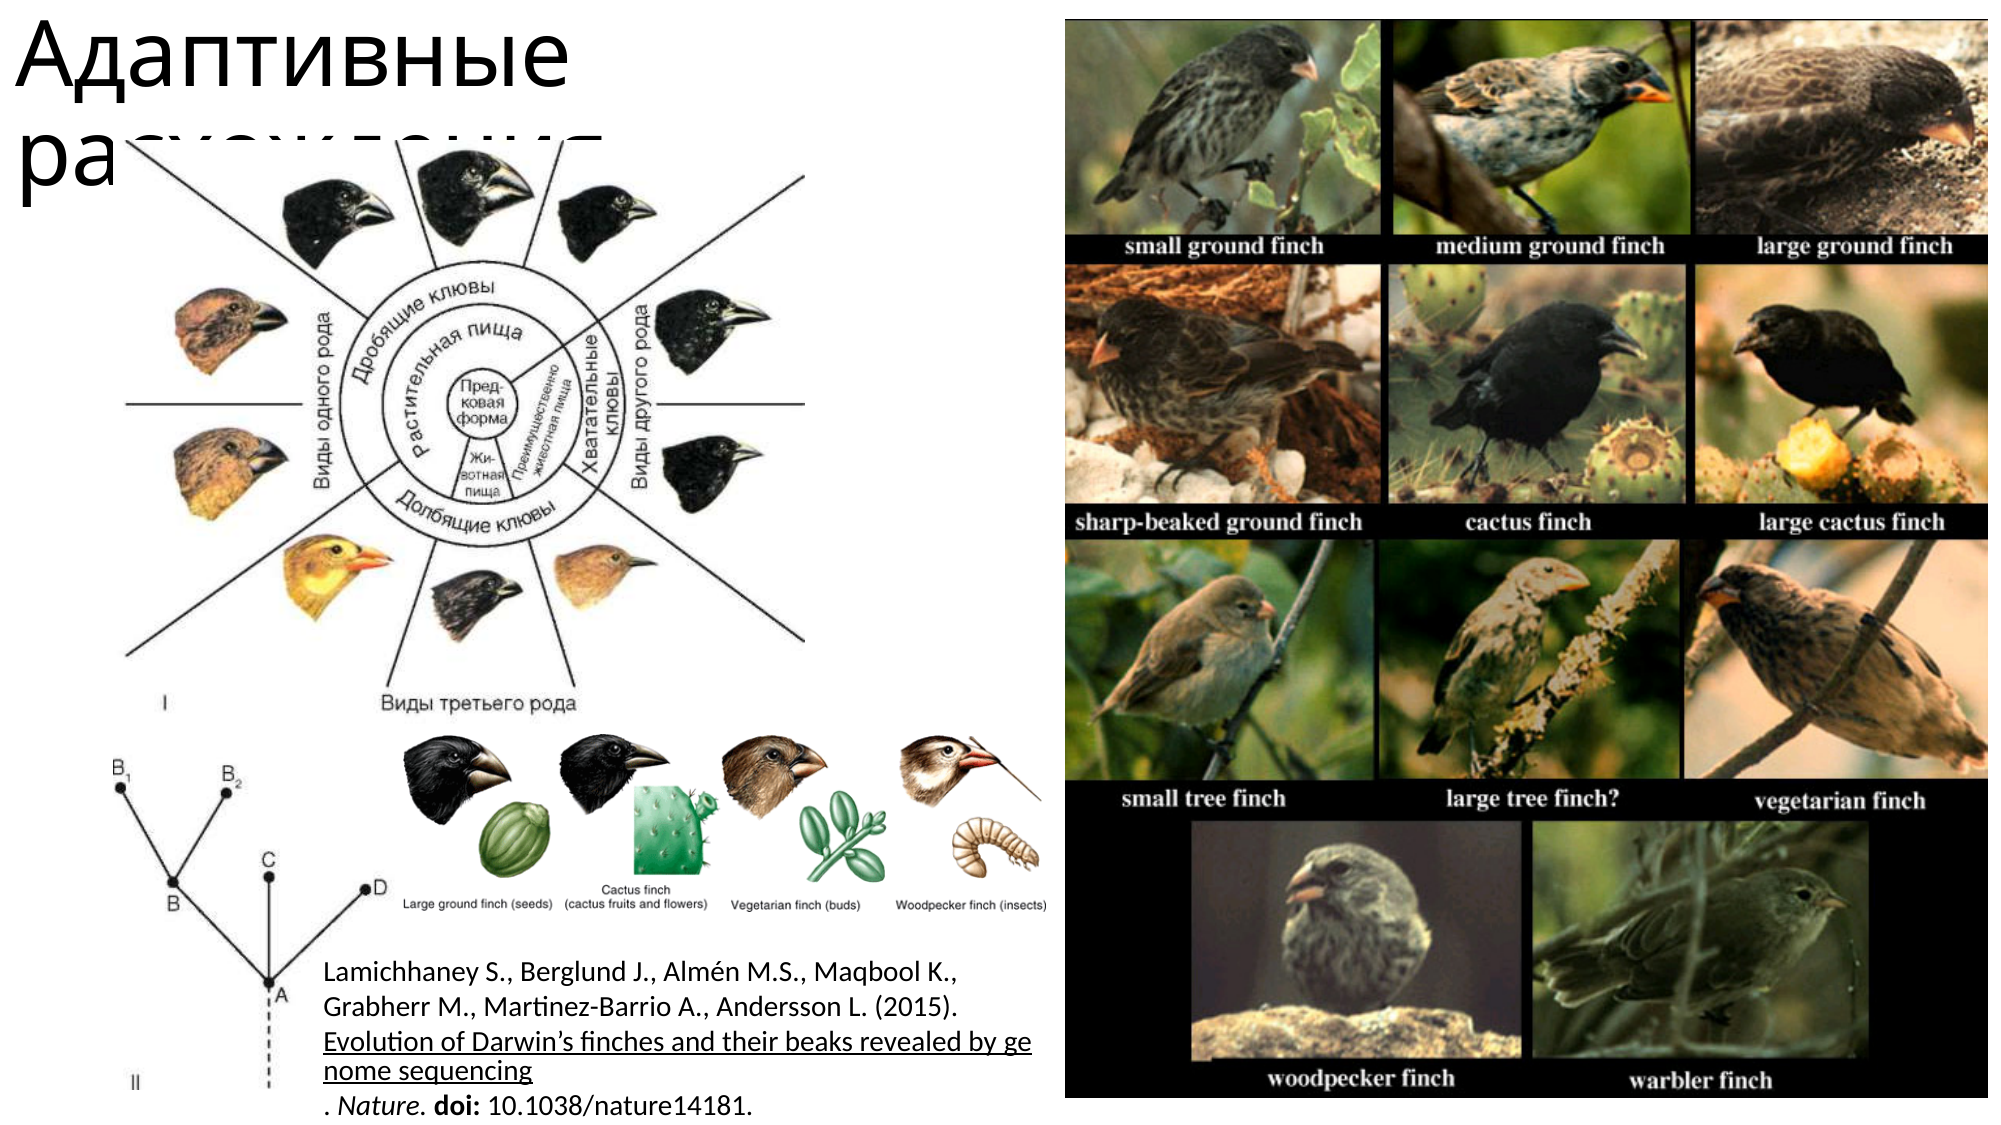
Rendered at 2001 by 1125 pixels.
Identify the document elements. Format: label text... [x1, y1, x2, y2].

picture [1065, 19, 1988, 1098]
title Адаптивные расхождения [0, 0, 1086, 137]
text_box Lamichhaney S., Berglund J., Almén M.S., Maqbool K., Grabherr M., Martinez-Barrio A., Andersson L. (2015). Evolution of Darwin’s finches and their beaks revealed by genome sequencing. Nature. doi: 10.1038/nature14181. [308, 944, 1056, 1100]
picture [113, 140, 1046, 1091]
